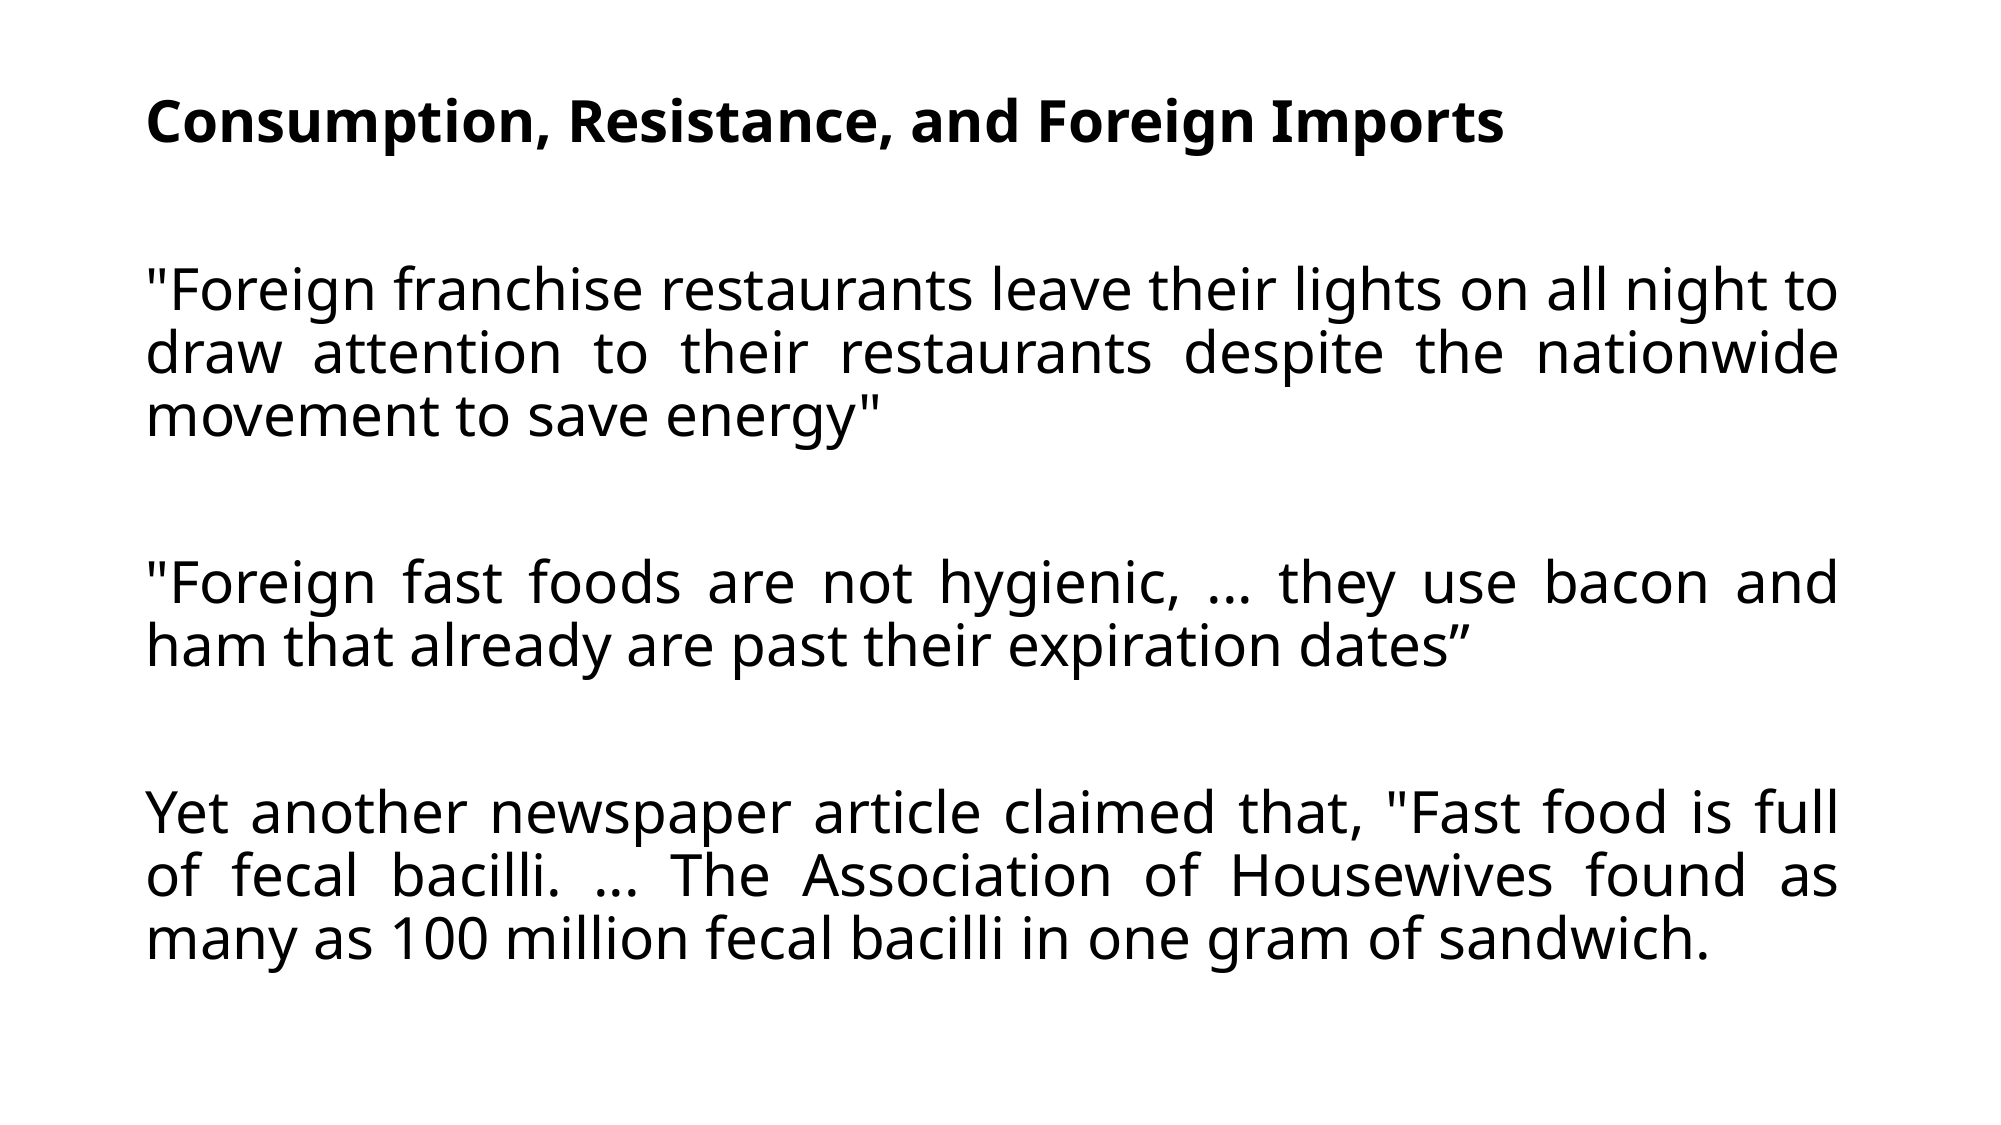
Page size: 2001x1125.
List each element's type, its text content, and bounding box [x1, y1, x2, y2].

list Consumption, Resistance, and Foreign Imports "Foreign franchise restaurants leave their lights on all night to draw attention to their restaurants despite the nationwide movement to save energy" "Foreign fast foods are not hygienic, ... they use bacon and ham that already are past their expiration dates” Yet another newspaper article claimed that, "Fast food is full of fecal bacilli. ... The Association of Housewives found as many as 100 million fecal bacilli in one gram of sandwich. [130, 85, 1856, 1037]
